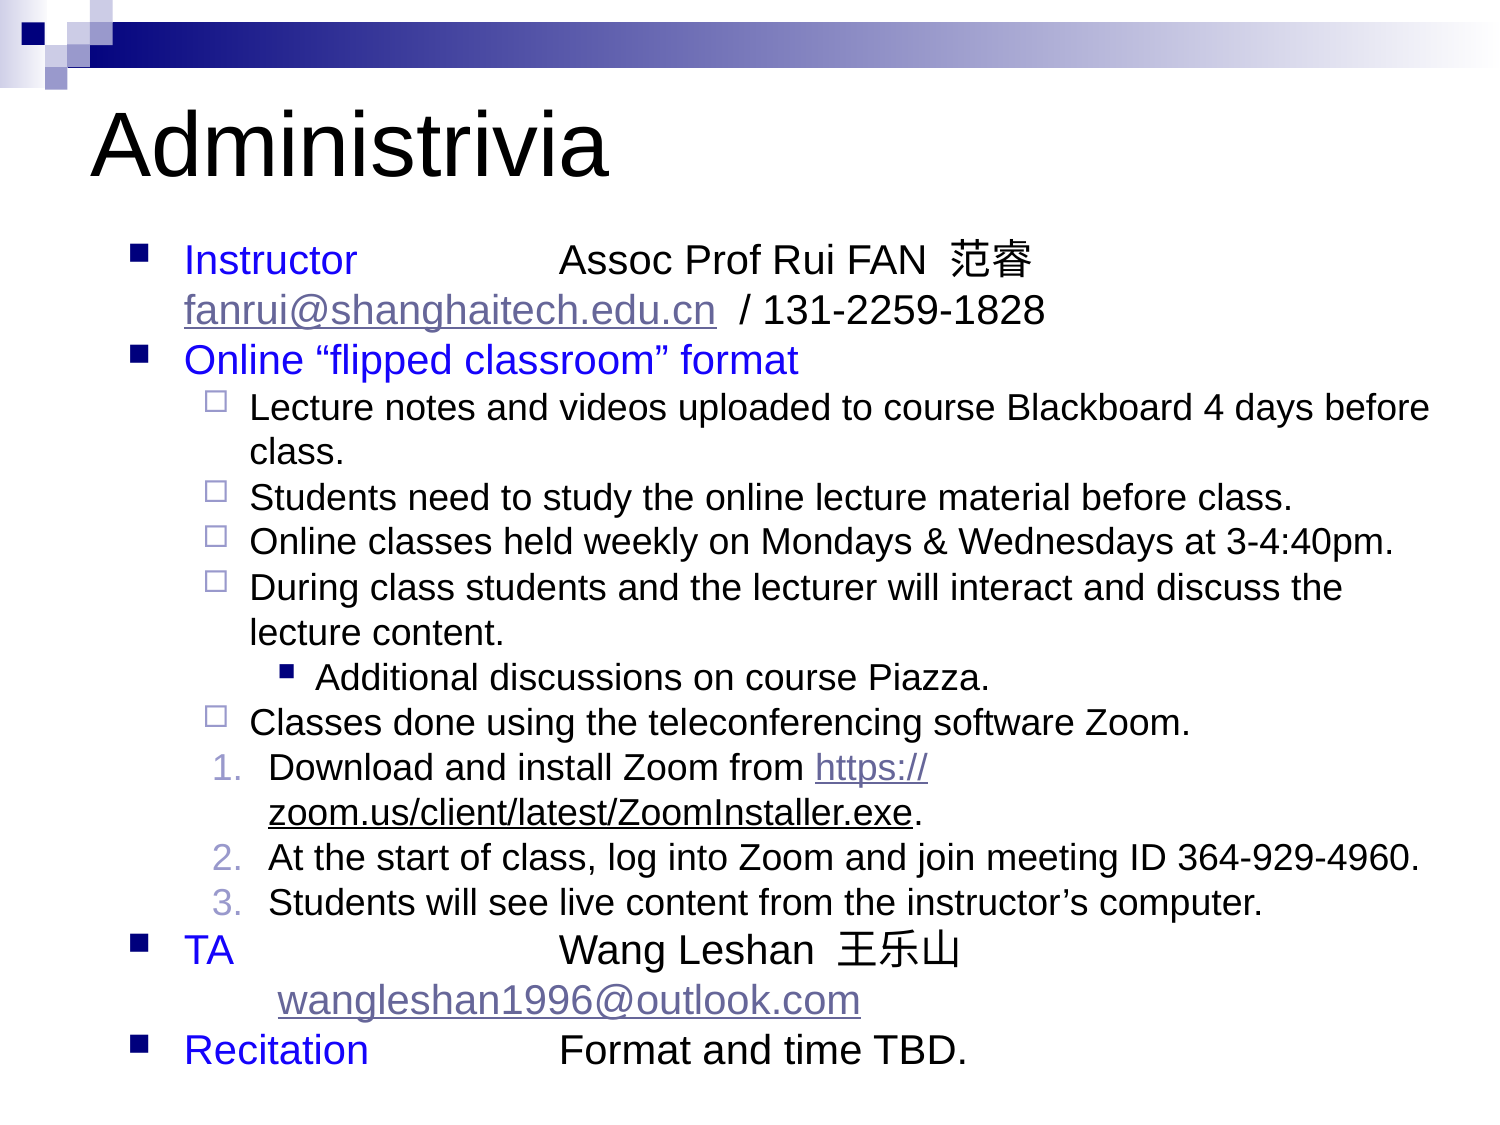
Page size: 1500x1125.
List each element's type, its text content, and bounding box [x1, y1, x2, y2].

list Instructor Assoc Prof Rui FAN 范睿 fanrui@shanghaitech.edu.cn / 131-2259-1828 Online “flipped classroom” format Lecture notes and videos uploaded to course Blackboard 4 days before class. Students need to study the online lecture material before class. Online classes held weekly on Mondays & Wednesdays at 3-4:40pm. During class students and the lecturer will interact and discuss the lecture content. Additional discussions on course Piazza. Classes done using the teleconferencing software Zoom. Download and install Zoom from https://zoom.us/client/latest/ZoomInstaller.exe. At the start of class, log into Zoom and join meeting ID 364-929-4960. Students will see live content from the instructor’s computer. TA Wang Leshan 王乐山 wangleshan1996@outlook.com Recitation Format and time TBD. [112, 224, 1467, 1054]
title Administrivia [75, 75, 1425, 205]
